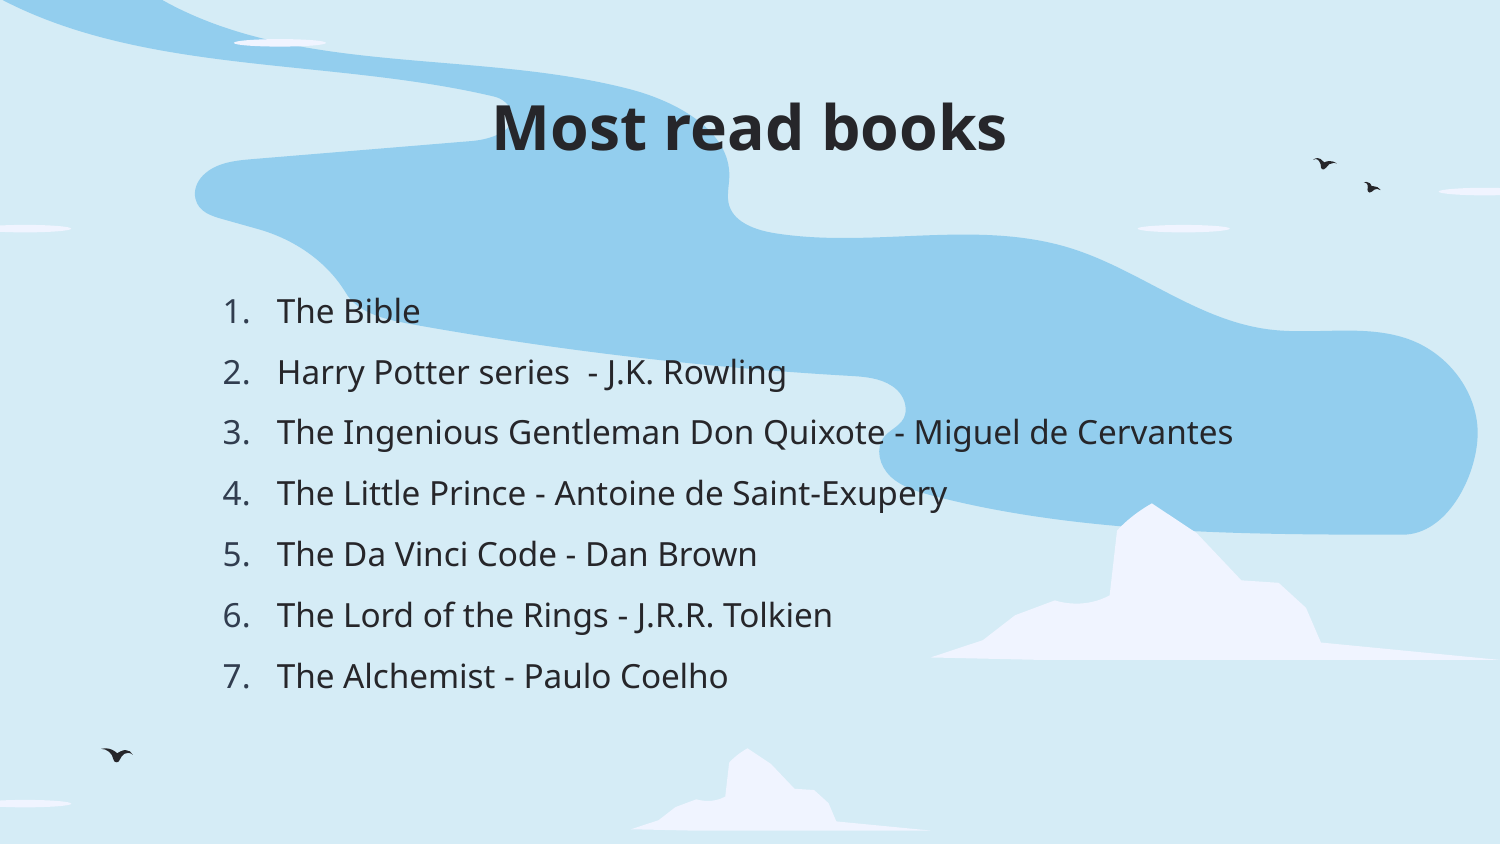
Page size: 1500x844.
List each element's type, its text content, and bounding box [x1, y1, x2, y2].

subtitle The Bible Harry Potter series - J.K. Rowling The Ingenious Gentleman Don Quixote - Miguel de Cervantes The Little Prince - Antoine de Saint-Exupery The Da Vinci Code - Dan Brown The Lord of the Rings - J.R.R. Tolkien The Alchemist - Paulo Coelho [186, 229, 1314, 756]
title Most read books [118, 72, 1382, 167]
